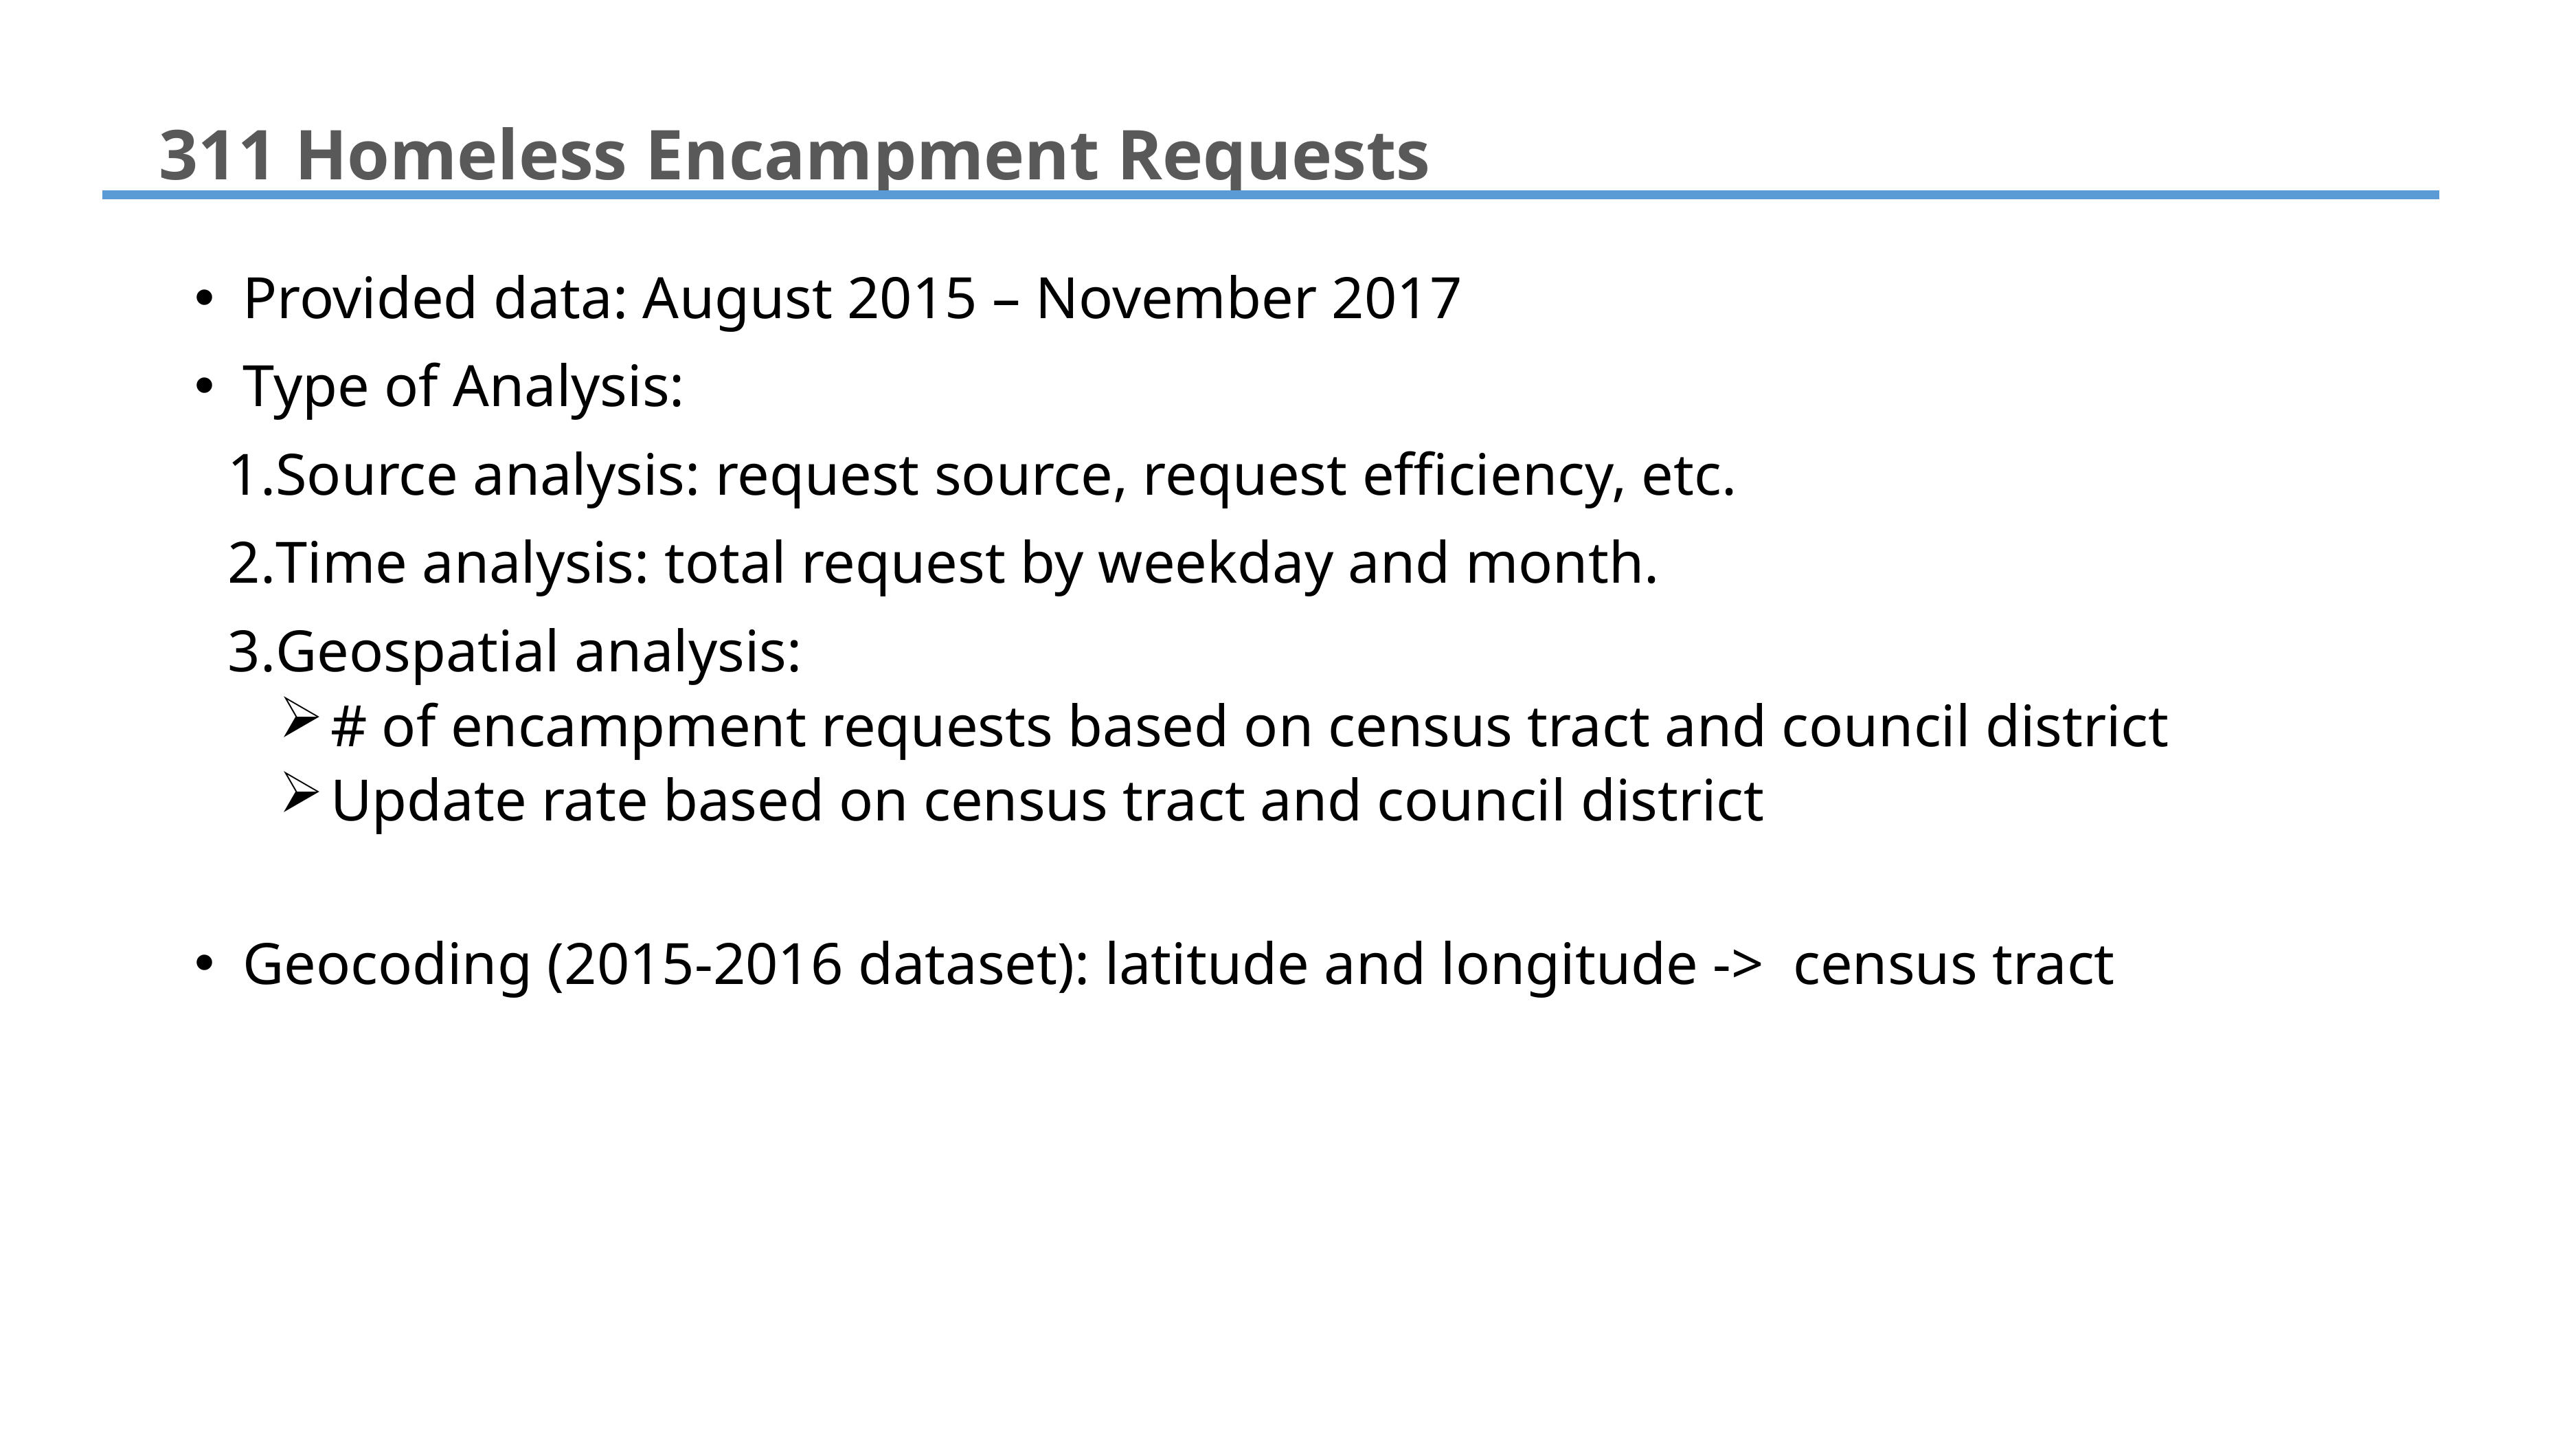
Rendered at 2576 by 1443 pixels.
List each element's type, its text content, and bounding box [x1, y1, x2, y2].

text_box Provided data: August 2015 – November 2017 Type of Analysis: Source analysis: request source, request efficiency, etc. Time analysis: total request by weekday and month. Geospatial analysis: # of encampment requests based on census tract and council district Update rate based on census tract and council district Geocoding (2015-2016 dataset): latitude and longitude -> census tract [184, 264, 2571, 1372]
text_box [1978, 0, 2576, 361]
text_box 311 Homeless Encampment Requests [148, 65, 2195, 190]
